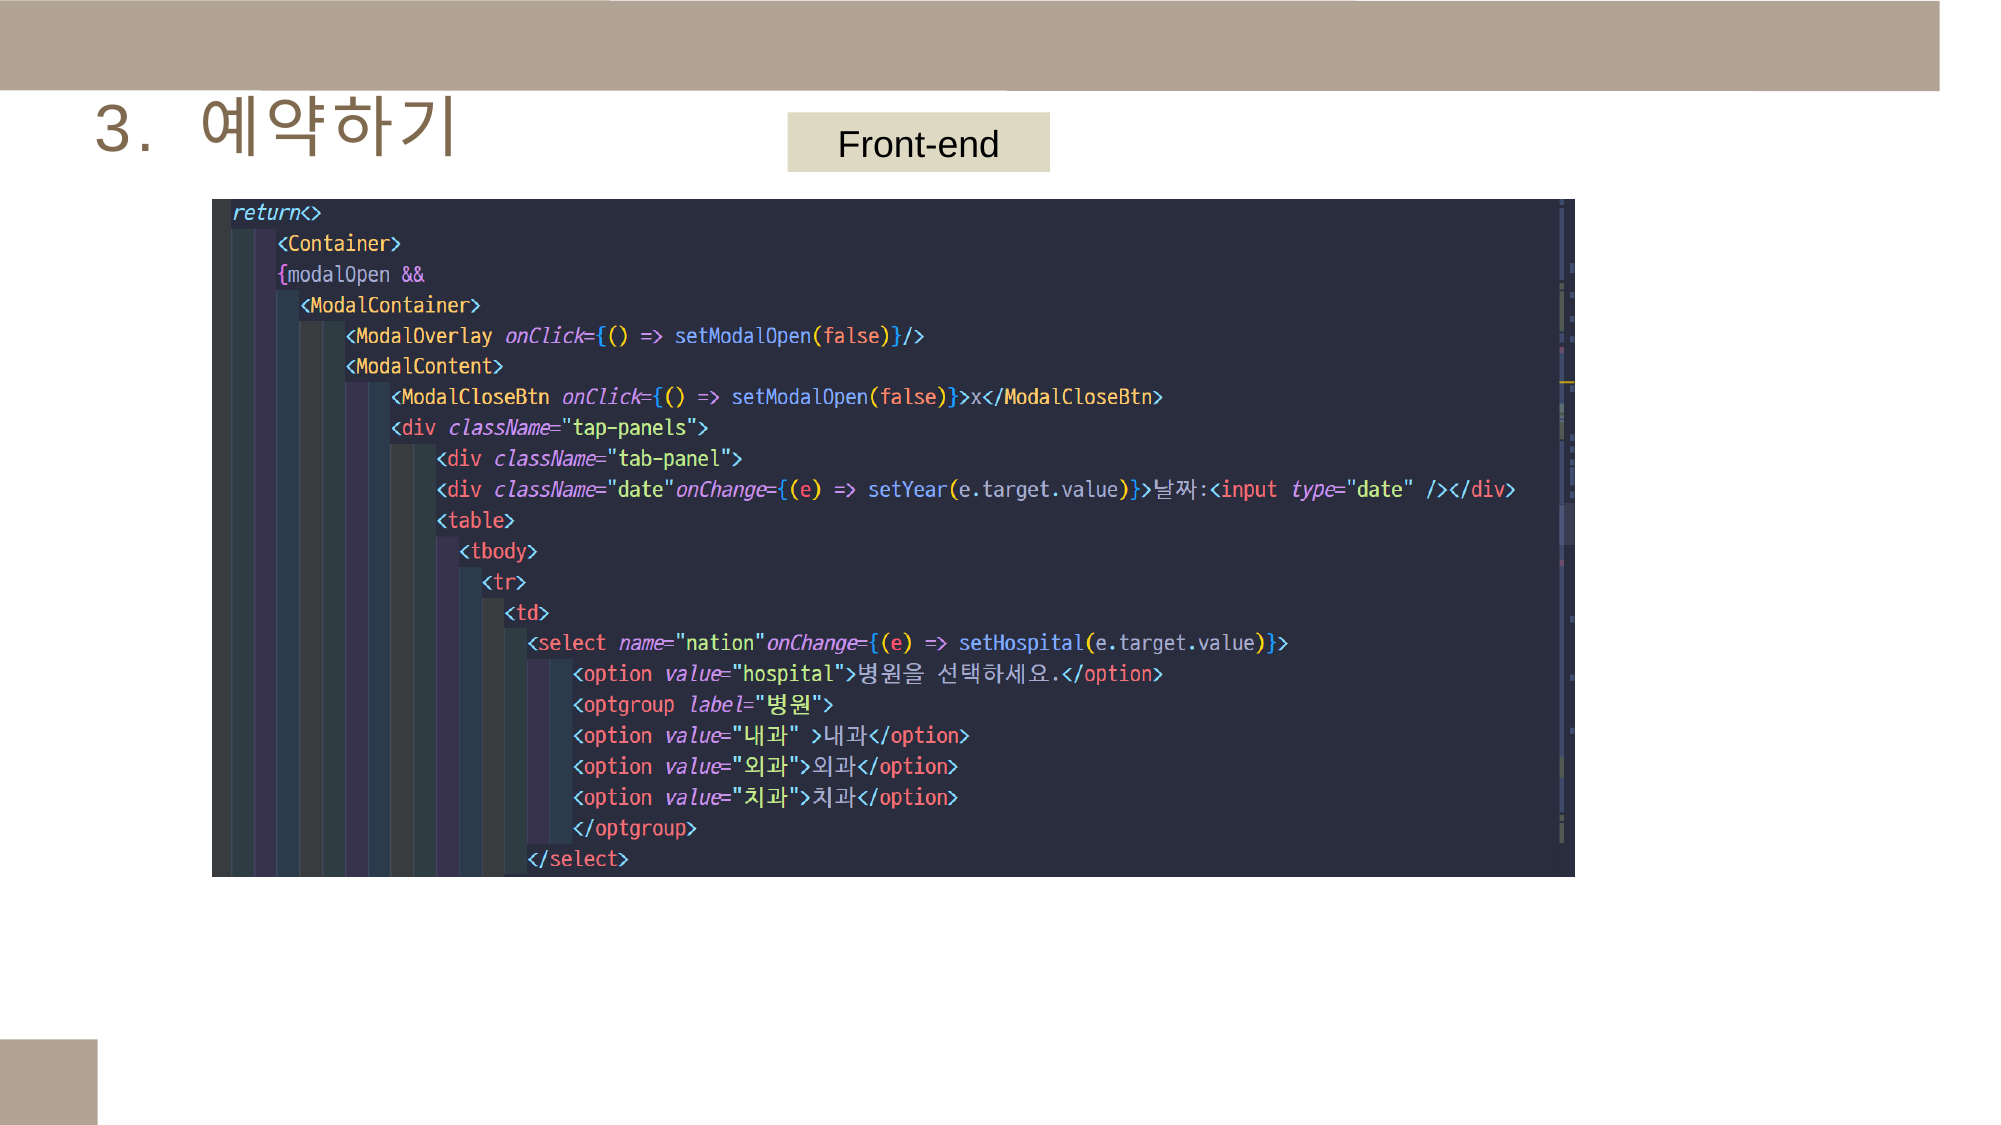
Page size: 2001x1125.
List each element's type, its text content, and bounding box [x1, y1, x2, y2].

text_box Front-end [787, 112, 1050, 172]
picture [212, 199, 1576, 877]
title 3. 예약하기 [37, 24, 1963, 327]
